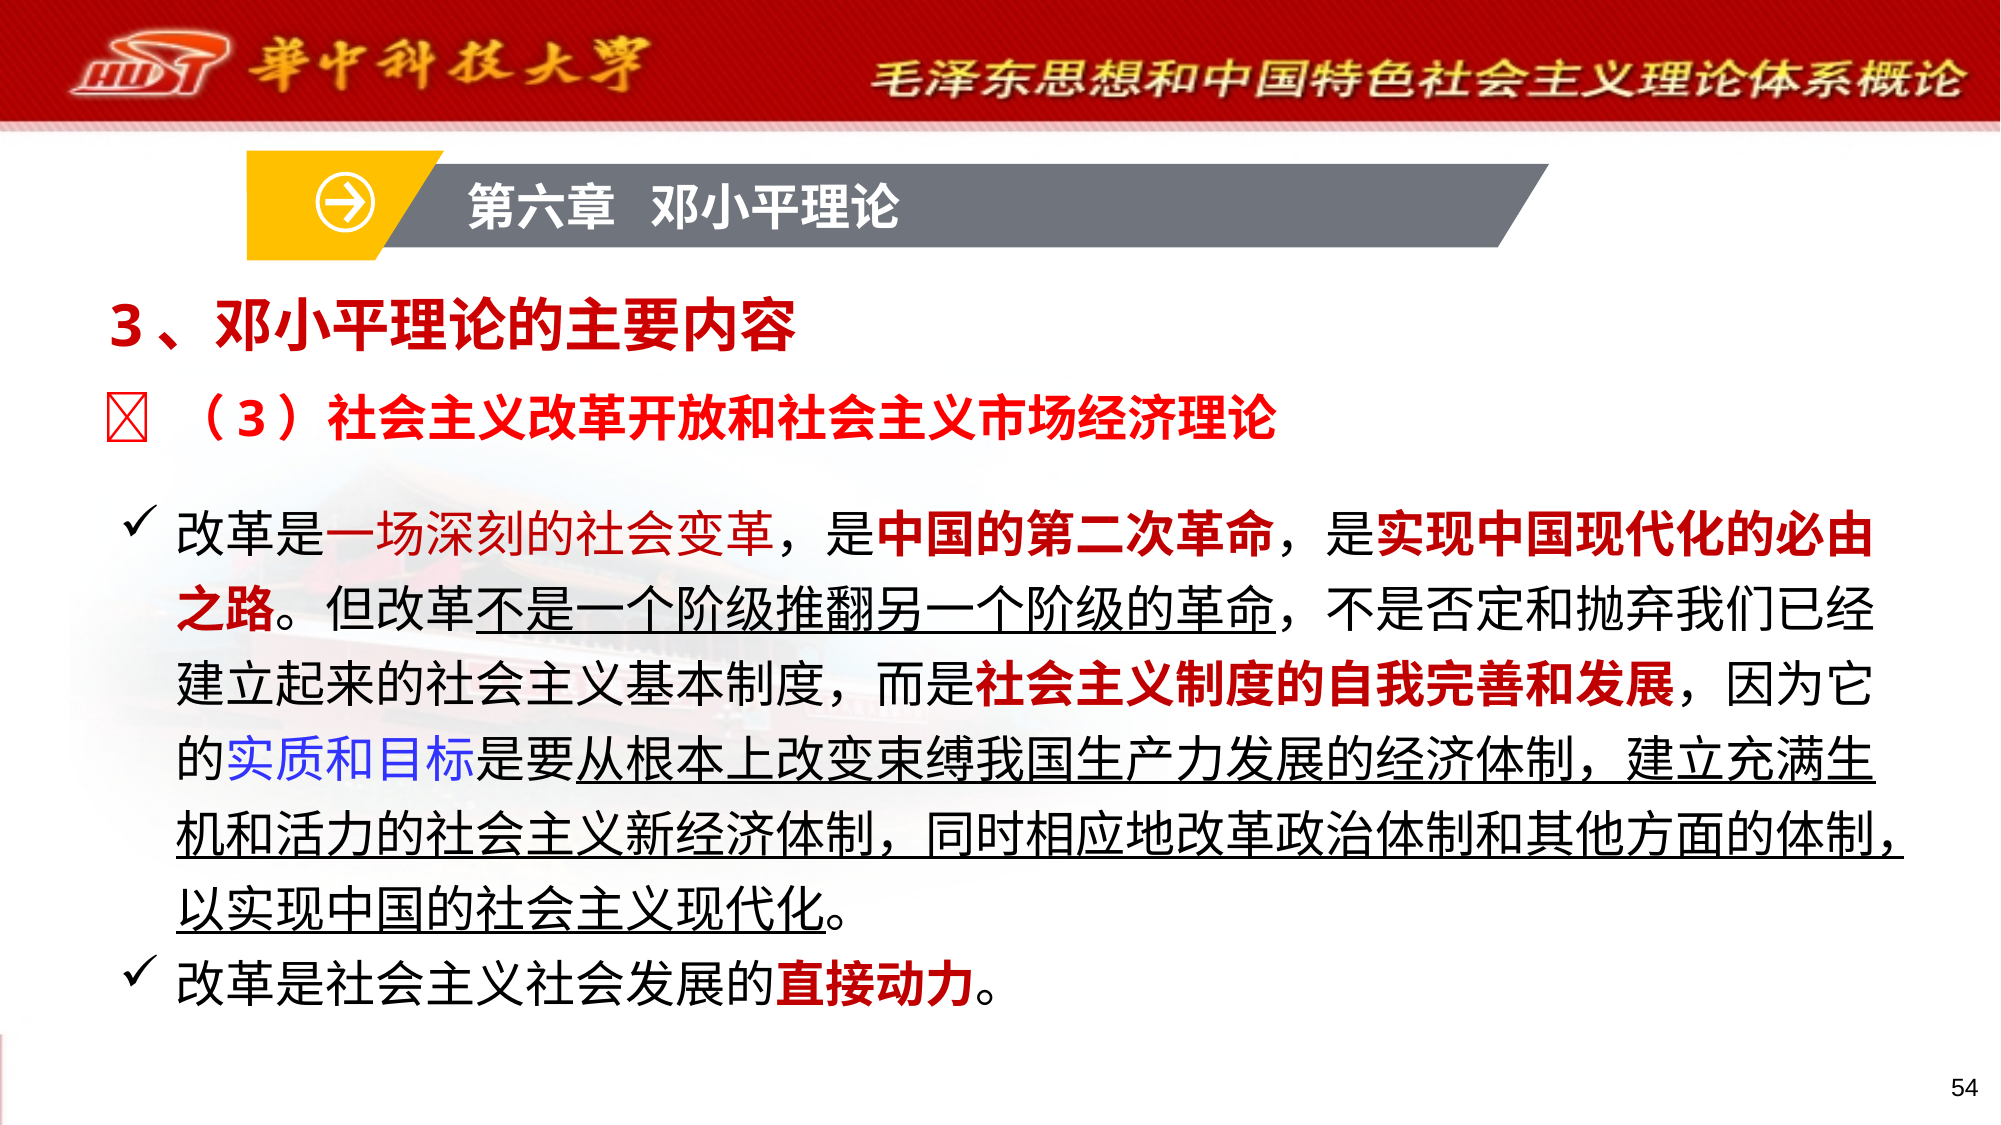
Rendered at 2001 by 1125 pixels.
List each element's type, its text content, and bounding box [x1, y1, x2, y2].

title 3、邓小平理论的主要内容 [94, 266, 1669, 344]
slide_number 54 [1917, 1064, 1994, 1125]
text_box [246, 150, 1550, 261]
text_box 改革是一场深刻的社会变革，是中国的第二次革命，是实现中国现代化的必由之路。但改革不是一个阶级推翻另一个阶级的革命，不是否定和抛弃我们已经建立起来的社会主义基本制度，而是社会主义制度的自我完善和发展，因为它的实质和目标是要从根本上改变束缚我国生产力发展的经济体制，建立充满生机和活力的社会主义新经济体制，同时相应地改革政治体制和其他方面的体制，以实现中国的社会主义现代化。 改革是社会主义社会发展的直接动力。 [104, 479, 1919, 1020]
picture [0, 0, 2001, 1125]
text_box  （3）社会主义改革开放和社会主义市场经济理论 [87, 379, 1293, 455]
